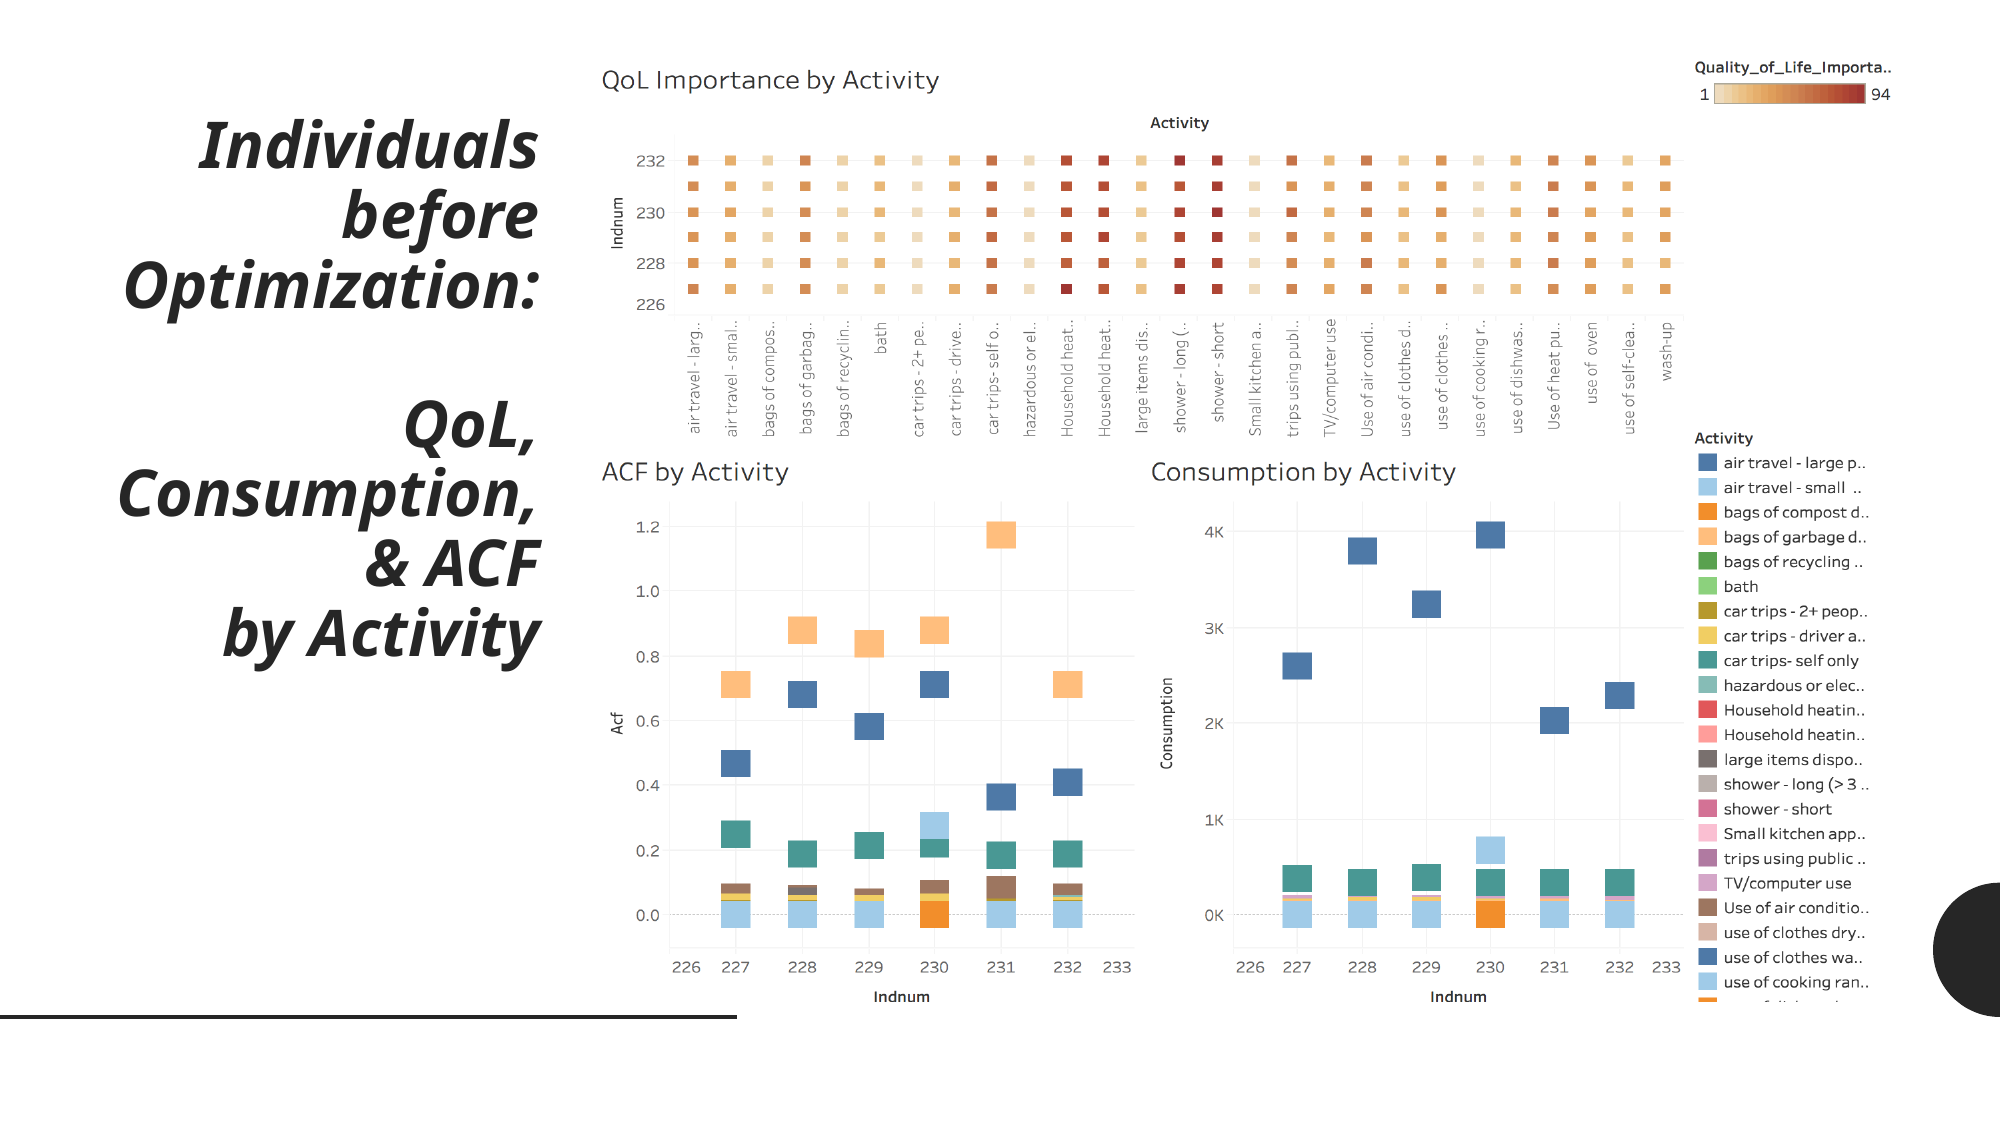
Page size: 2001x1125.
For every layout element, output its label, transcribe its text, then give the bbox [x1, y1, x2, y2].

title Individuals before Optimization: QoL, Consumption, & ACF by Activity [33, 105, 555, 747]
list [589, 55, 1905, 1002]
